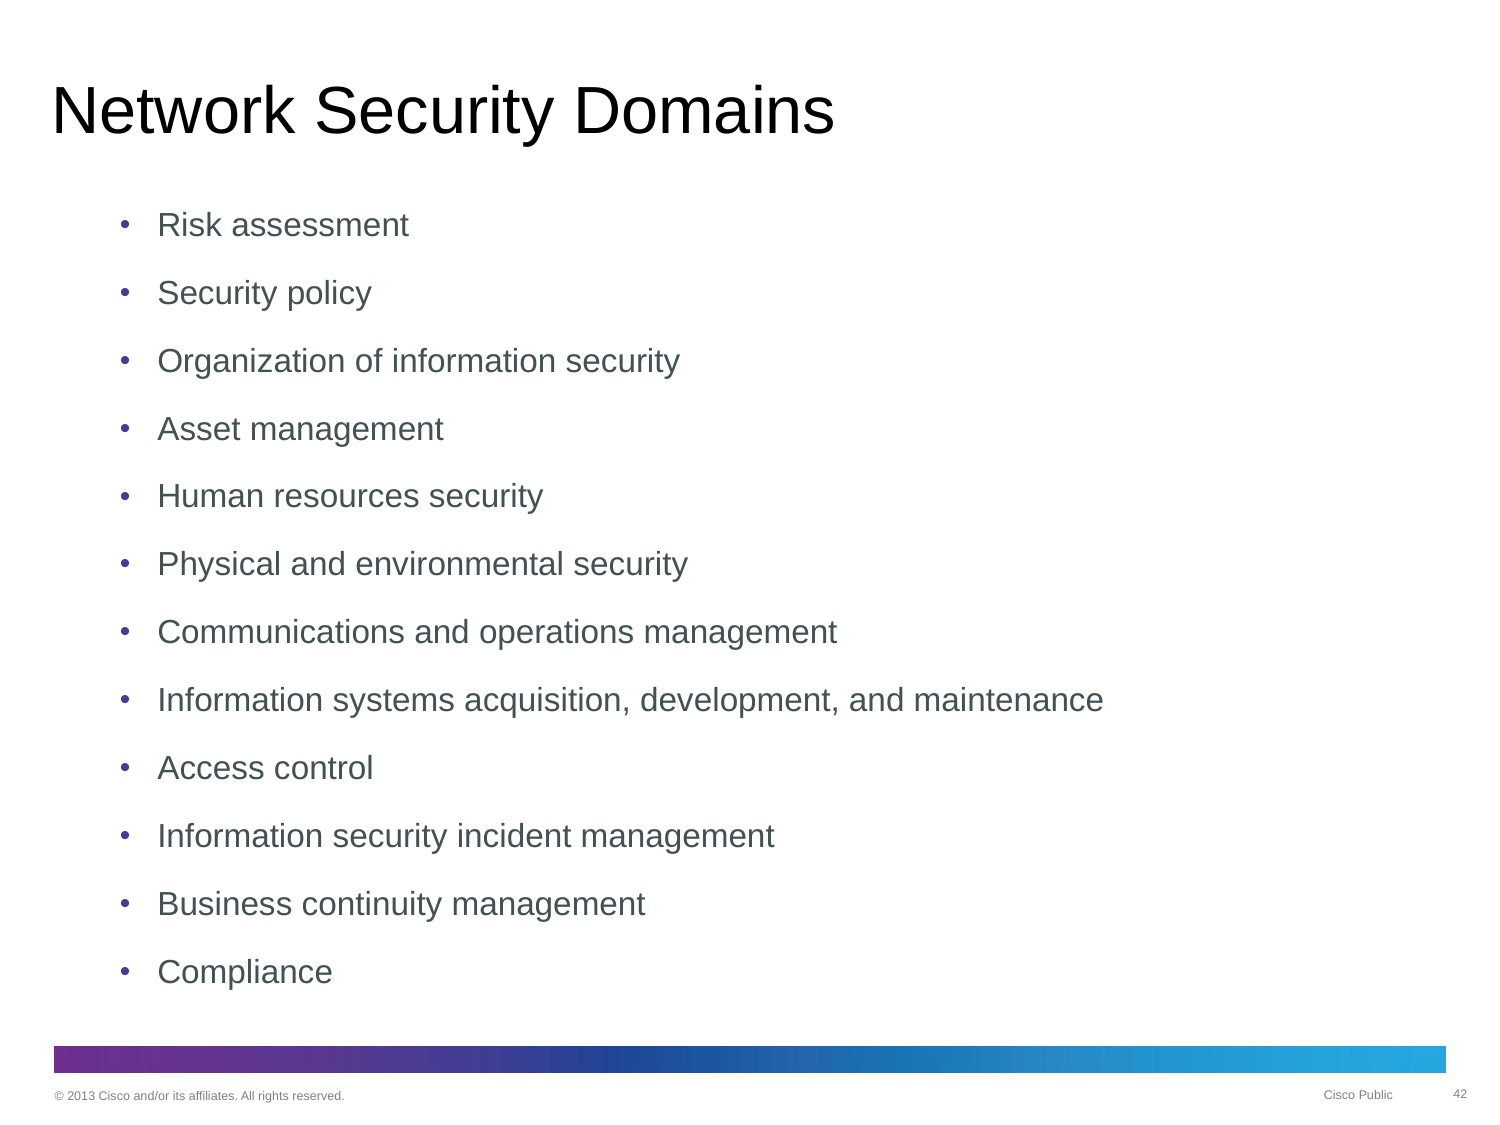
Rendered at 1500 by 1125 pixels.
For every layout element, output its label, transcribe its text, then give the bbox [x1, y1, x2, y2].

title Network Security Domains [37, 17, 1489, 155]
picture [54, 1046, 1446, 1073]
text_box Risk assessment Security policy Organization of information security Asset management Human resources security Physical and environmental security Communications and operations management Information systems acquisition, development, and maintenance Access control Information security incident management Business continuity management Compliance [104, 198, 1404, 1033]
